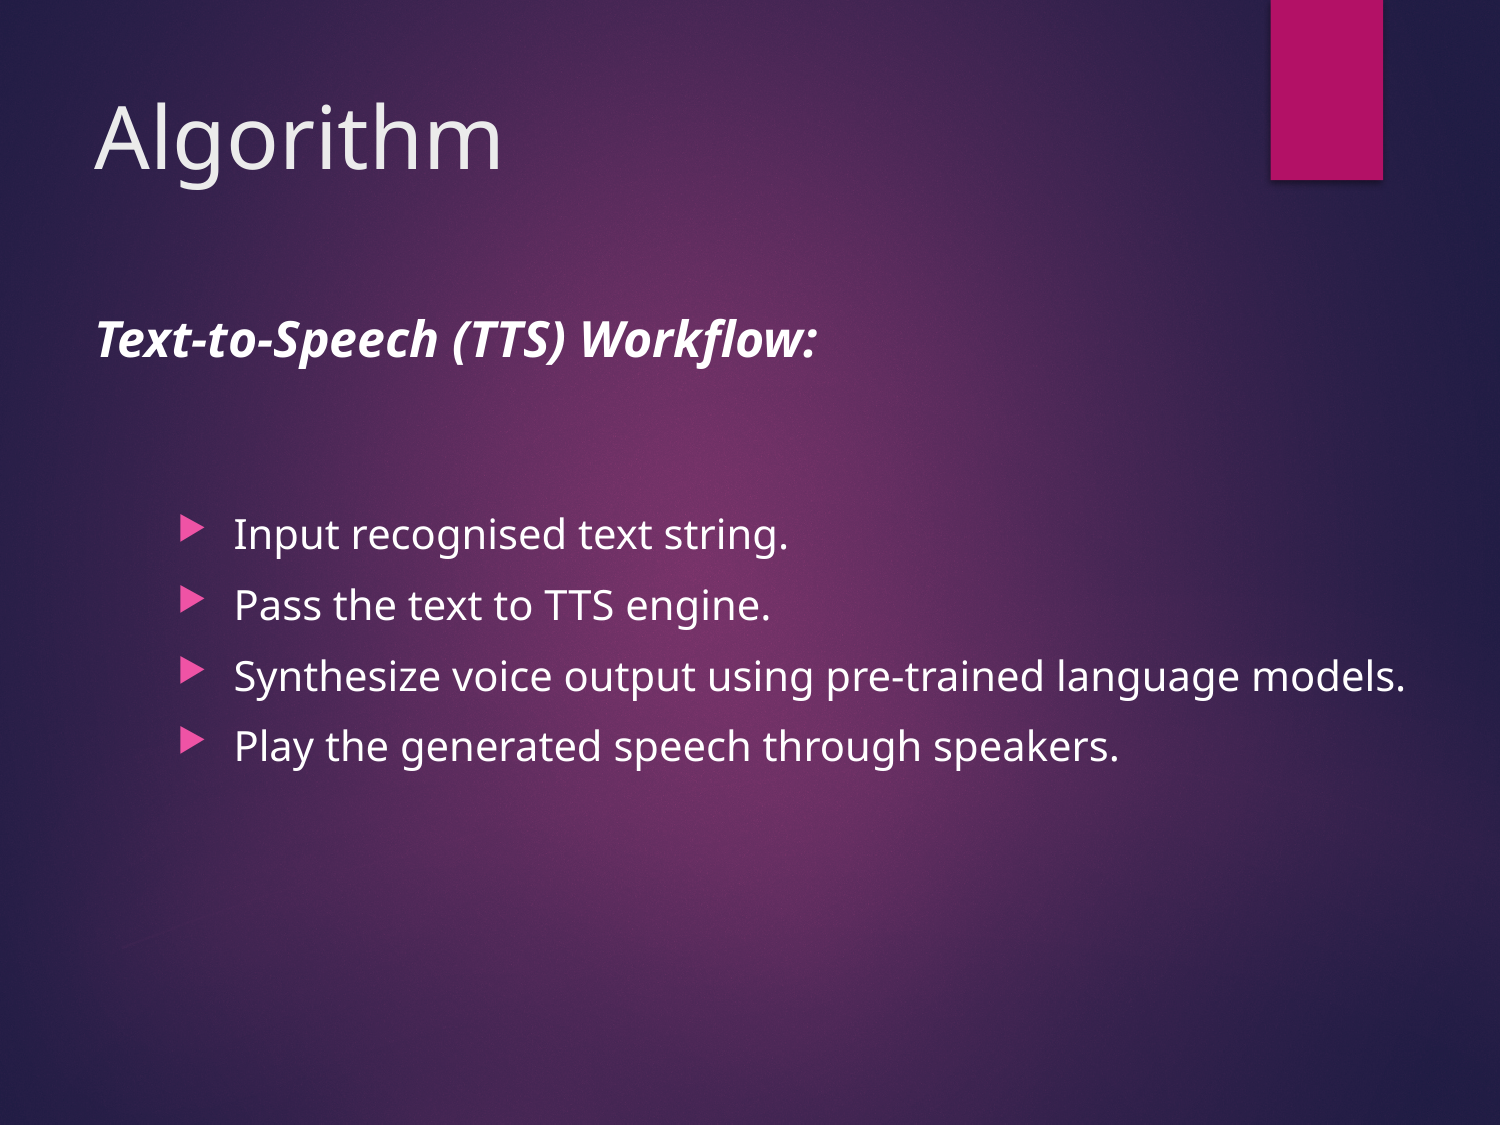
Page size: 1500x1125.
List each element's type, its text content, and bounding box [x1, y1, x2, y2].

text_box Text-to-Speech (TTS) Workflow: [79, 299, 1268, 375]
text_box Input recognised text string. Pass the text to TTS engine. Synthesize voice output using pre-trained language models. Play the generated speech through speakers. [162, 499, 1500, 1125]
text_box Algorithm [79, 74, 1237, 213]
